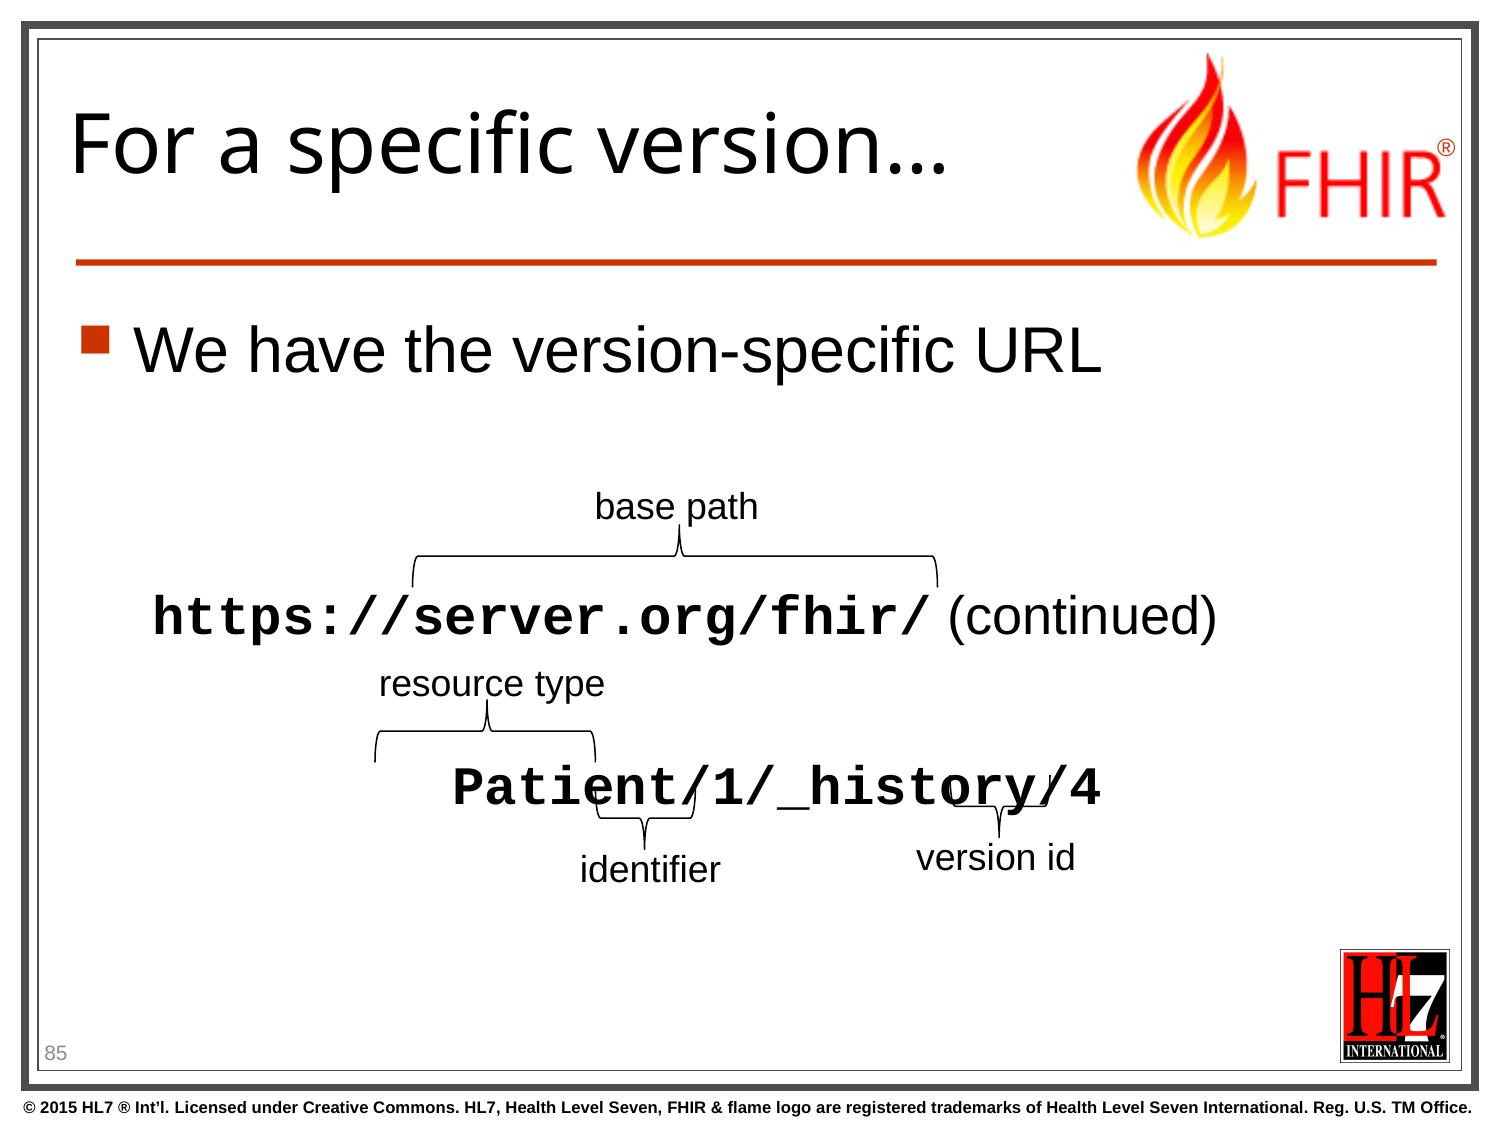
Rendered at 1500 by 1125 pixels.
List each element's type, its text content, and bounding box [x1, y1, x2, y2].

text_box [375, 712, 596, 763]
text_box [412, 535, 938, 588]
slide_number 85 [29, 1034, 148, 1071]
list We have the version-specific URL https://server.org/fhir/ (continued) Patient/1/_history/4 [62, 299, 1438, 1059]
text_box version id [901, 825, 1091, 886]
text_box resource type [363, 651, 621, 712]
text_box [950, 775, 1051, 825]
text_box identifier [565, 837, 737, 898]
text_box [595, 786, 696, 837]
text_box base path [579, 474, 774, 535]
picture [1124, 42, 1458, 249]
title For a specific version… [53, 54, 1128, 244]
picture [1340, 949, 1450, 1063]
